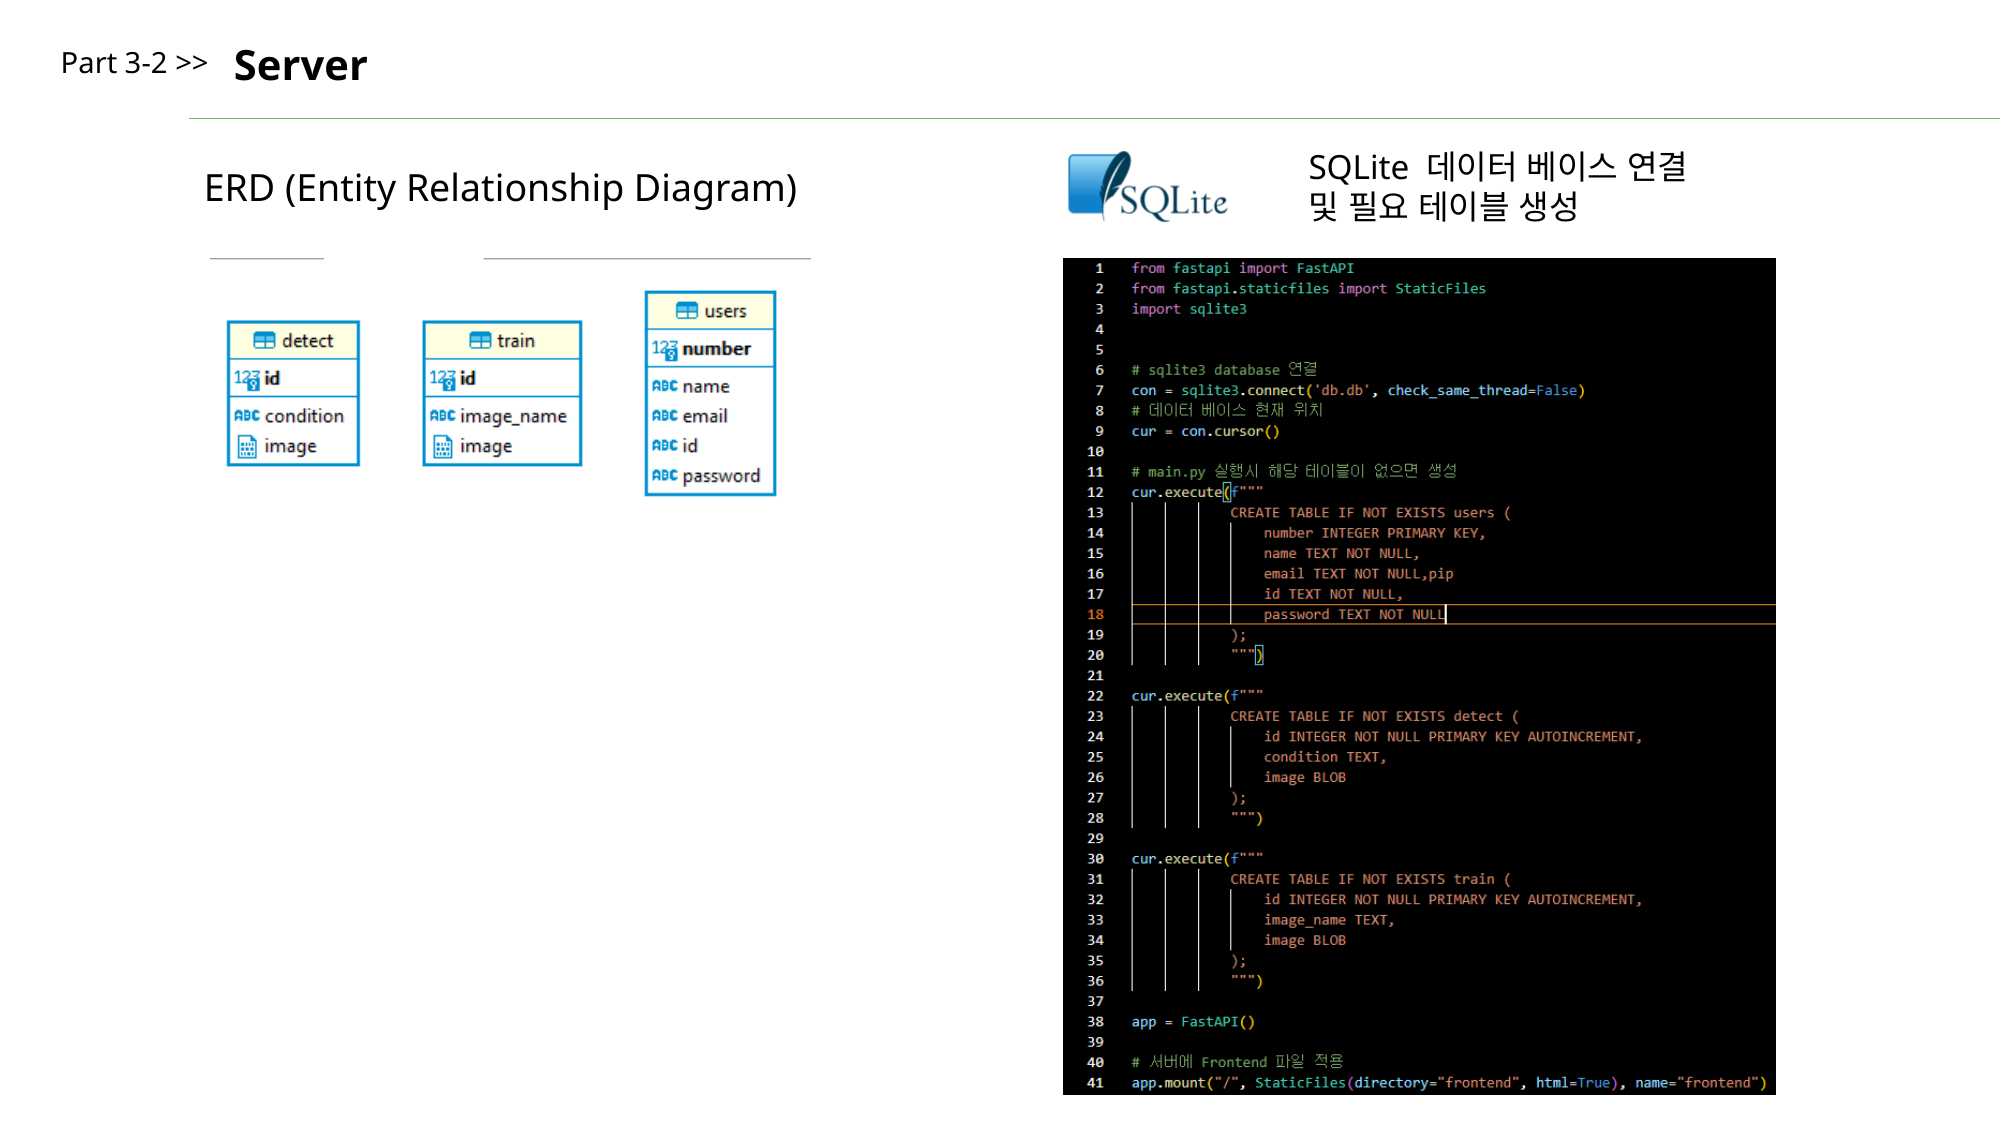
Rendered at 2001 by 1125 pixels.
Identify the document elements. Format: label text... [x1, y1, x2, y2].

text_box ERD (Entity Relationship Diagram) [189, 156, 993, 217]
picture [209, 258, 811, 578]
text_box Server [208, 31, 383, 97]
picture [1042, 107, 1776, 1095]
text_box SQLite 데이터 베이스 연결 및 필요 테이블 생성 [1293, 138, 1741, 234]
text_box Part 3-2 >> [45, 36, 208, 87]
